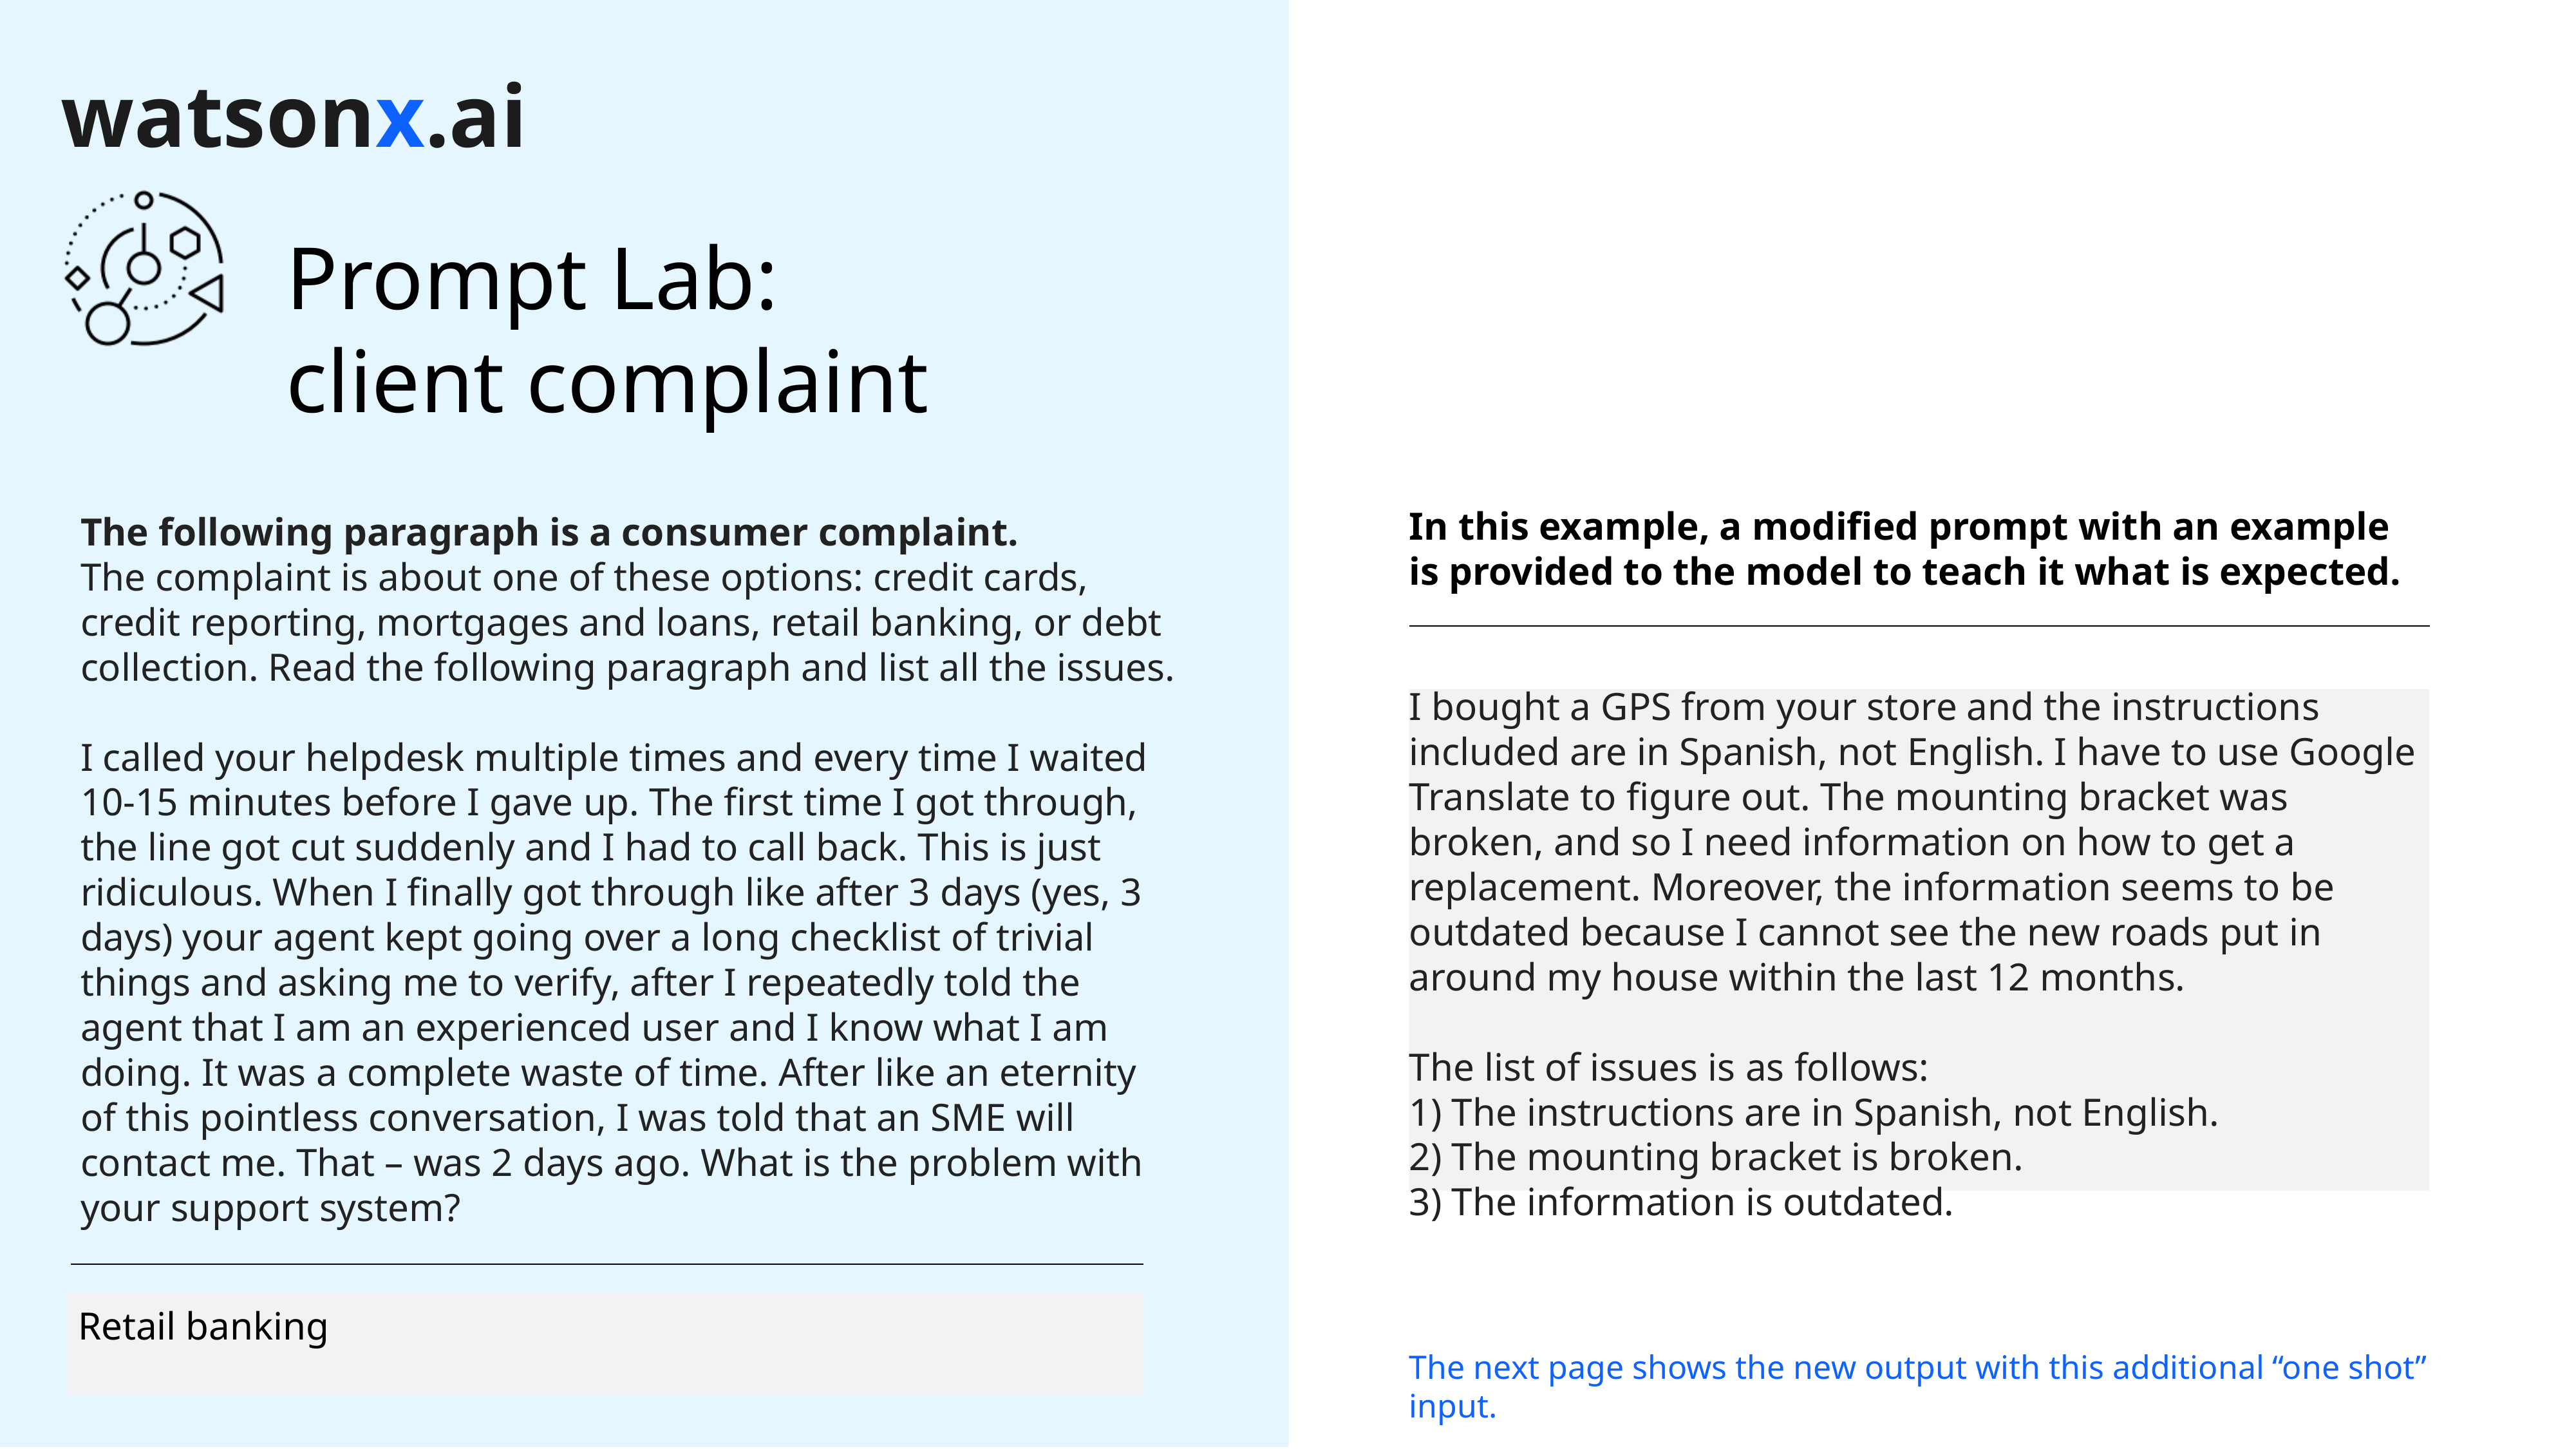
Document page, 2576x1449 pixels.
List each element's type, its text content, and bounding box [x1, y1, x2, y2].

text_box In this example, a modified prompt with an example is provided to the model to teach it what is expected. I bought a GPS from your store and the instructions included are in Spanish, not English. I have to use Google Translate to figure out. The mounting bracket was broken, and so I need information on how to get a replacement. Moreover, the information seems to be outdated because I cannot see the new roads put in around my house within the last 12 months. The list of issues is as follows: 1) The instructions are in Spanish, not English. 2) The mounting bracket is broken. 3) The information is outdated. [1409, 632, 2430, 1191]
text_box [1407, 688, 2430, 1192]
text_box Retail banking [67, 1291, 1145, 1396]
text_box Prompt Lab: client complaint [261, 198, 966, 456]
text_box The following paragraph is a consumer complaint. The complaint is about one of these options: credit cards, credit reporting, mortgages and loans, retail banking, or debt collection. Read the following paragraph and list all the issues. I called your helpdesk multiple times and every time I waited 10-15 minutes before I gave up. The first time I got through, the line got cut suddenly and I had to call back. This is just ridiculous. When I finally got through like after 3 days (yes, 3 days) your agent kept going over a long checklist of trivial things and asking me to verify, after I repeatedly told the agent that I am an experienced user and I know what I am doing. It was a complete waste of time. After like an eternity of this pointless conversation, I was told that an SME will contact me. That – was 2 days ago. What is the problem with your support system? [71, 503, 1187, 1242]
text_box In this example, a modified prompt with an example is provided to the model to teach it what is expected. I bought a GPS from your store and the instructions included are in Spanish, not English. I have to use Google Translate to figure out. The mounting bracket was broken, and so I need information on how to get a replacement. Moreover, the information seems to be outdated because I cannot see the new roads put in around my house within the last 12 months. The list of issues is as follows: 1) The instructions are in Spanish, not English. 2) The mounting bracket is broken. 3) The information is outdated. [1409, 502, 2430, 625]
title watsonx.ai [61, 61, 1228, 524]
text_box The next page shows the new output with this additional “one shot” input. [1409, 1346, 2463, 1424]
text_box [0, 0, 1289, 1447]
picture [62, 187, 225, 346]
